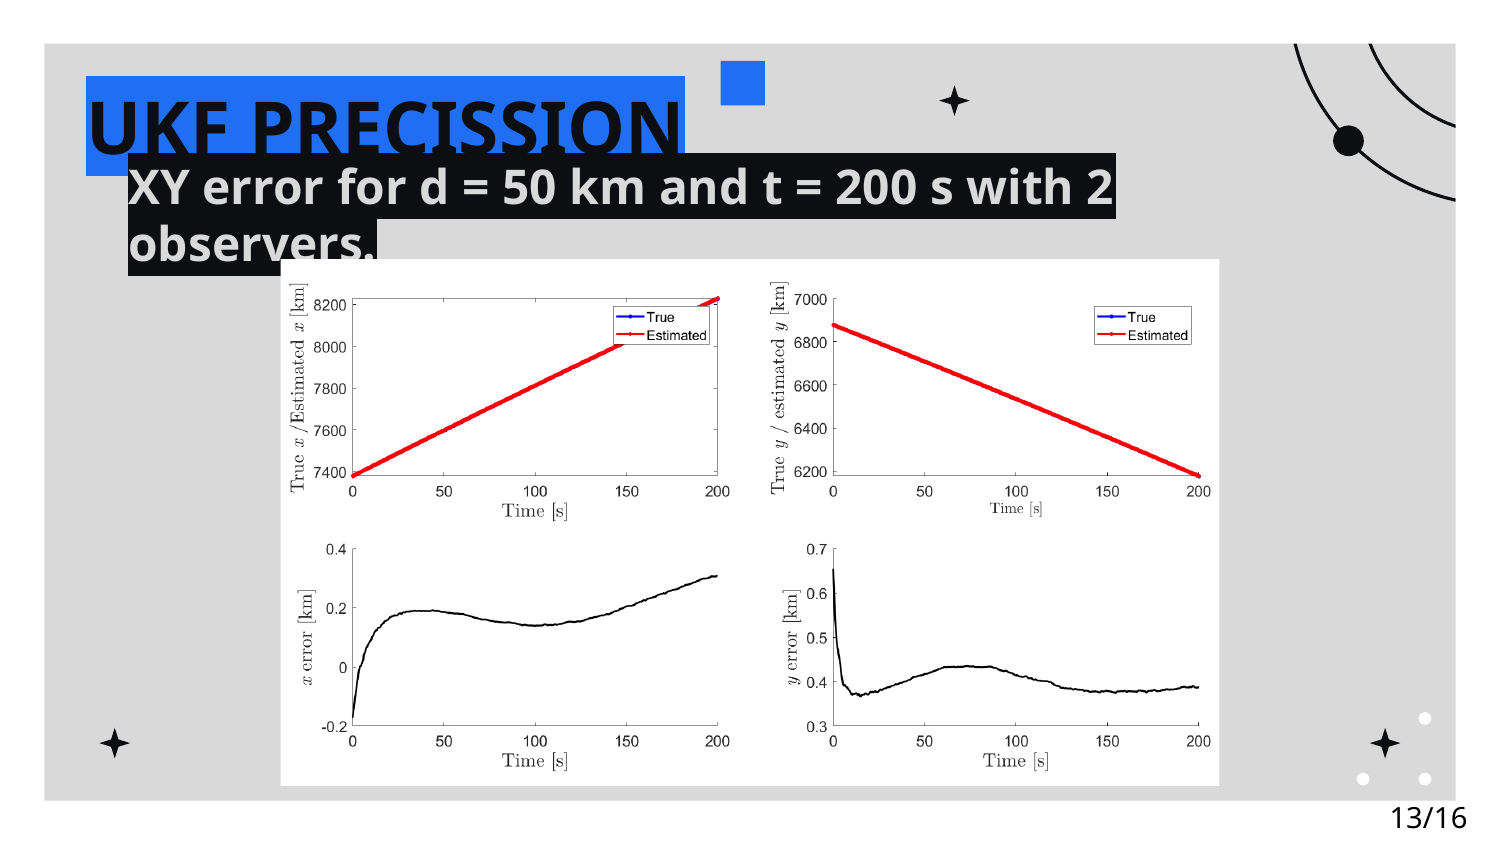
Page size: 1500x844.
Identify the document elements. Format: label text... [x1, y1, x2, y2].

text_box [1356, 711, 1432, 786]
title XY error for d = 50 km and t = 200 s with 2 observers. [113, 170, 1350, 258]
text_box [720, 60, 765, 106]
title UKF PRECISSION [71, 66, 732, 276]
text_box 13/16 [1374, 792, 1500, 843]
picture [280, 258, 1220, 786]
